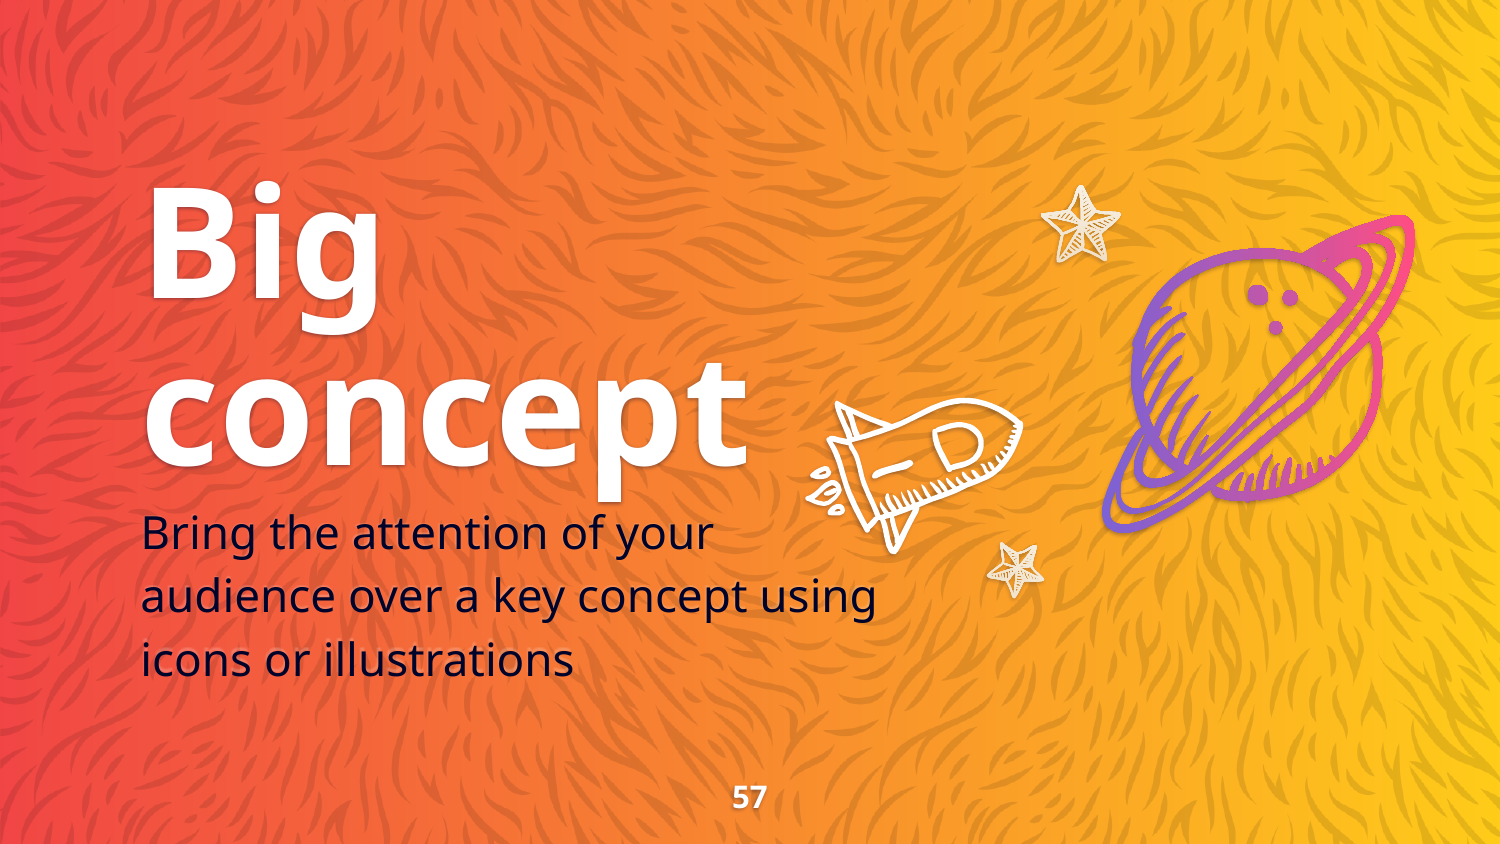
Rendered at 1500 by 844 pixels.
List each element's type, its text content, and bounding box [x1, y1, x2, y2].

title Big concept [140, 157, 900, 493]
text_box [1041, 184, 1122, 263]
text_box [986, 542, 1045, 599]
text_box [1101, 214, 1416, 533]
picture [0, 0, 1500, 844]
text_box [805, 480, 842, 506]
subtitle Bring the attention of your audience over a key concept using icons or illustrations [140, 495, 900, 687]
slide_number ‹#› [705, 766, 795, 832]
text_box [810, 466, 832, 480]
text_box [826, 397, 1024, 555]
